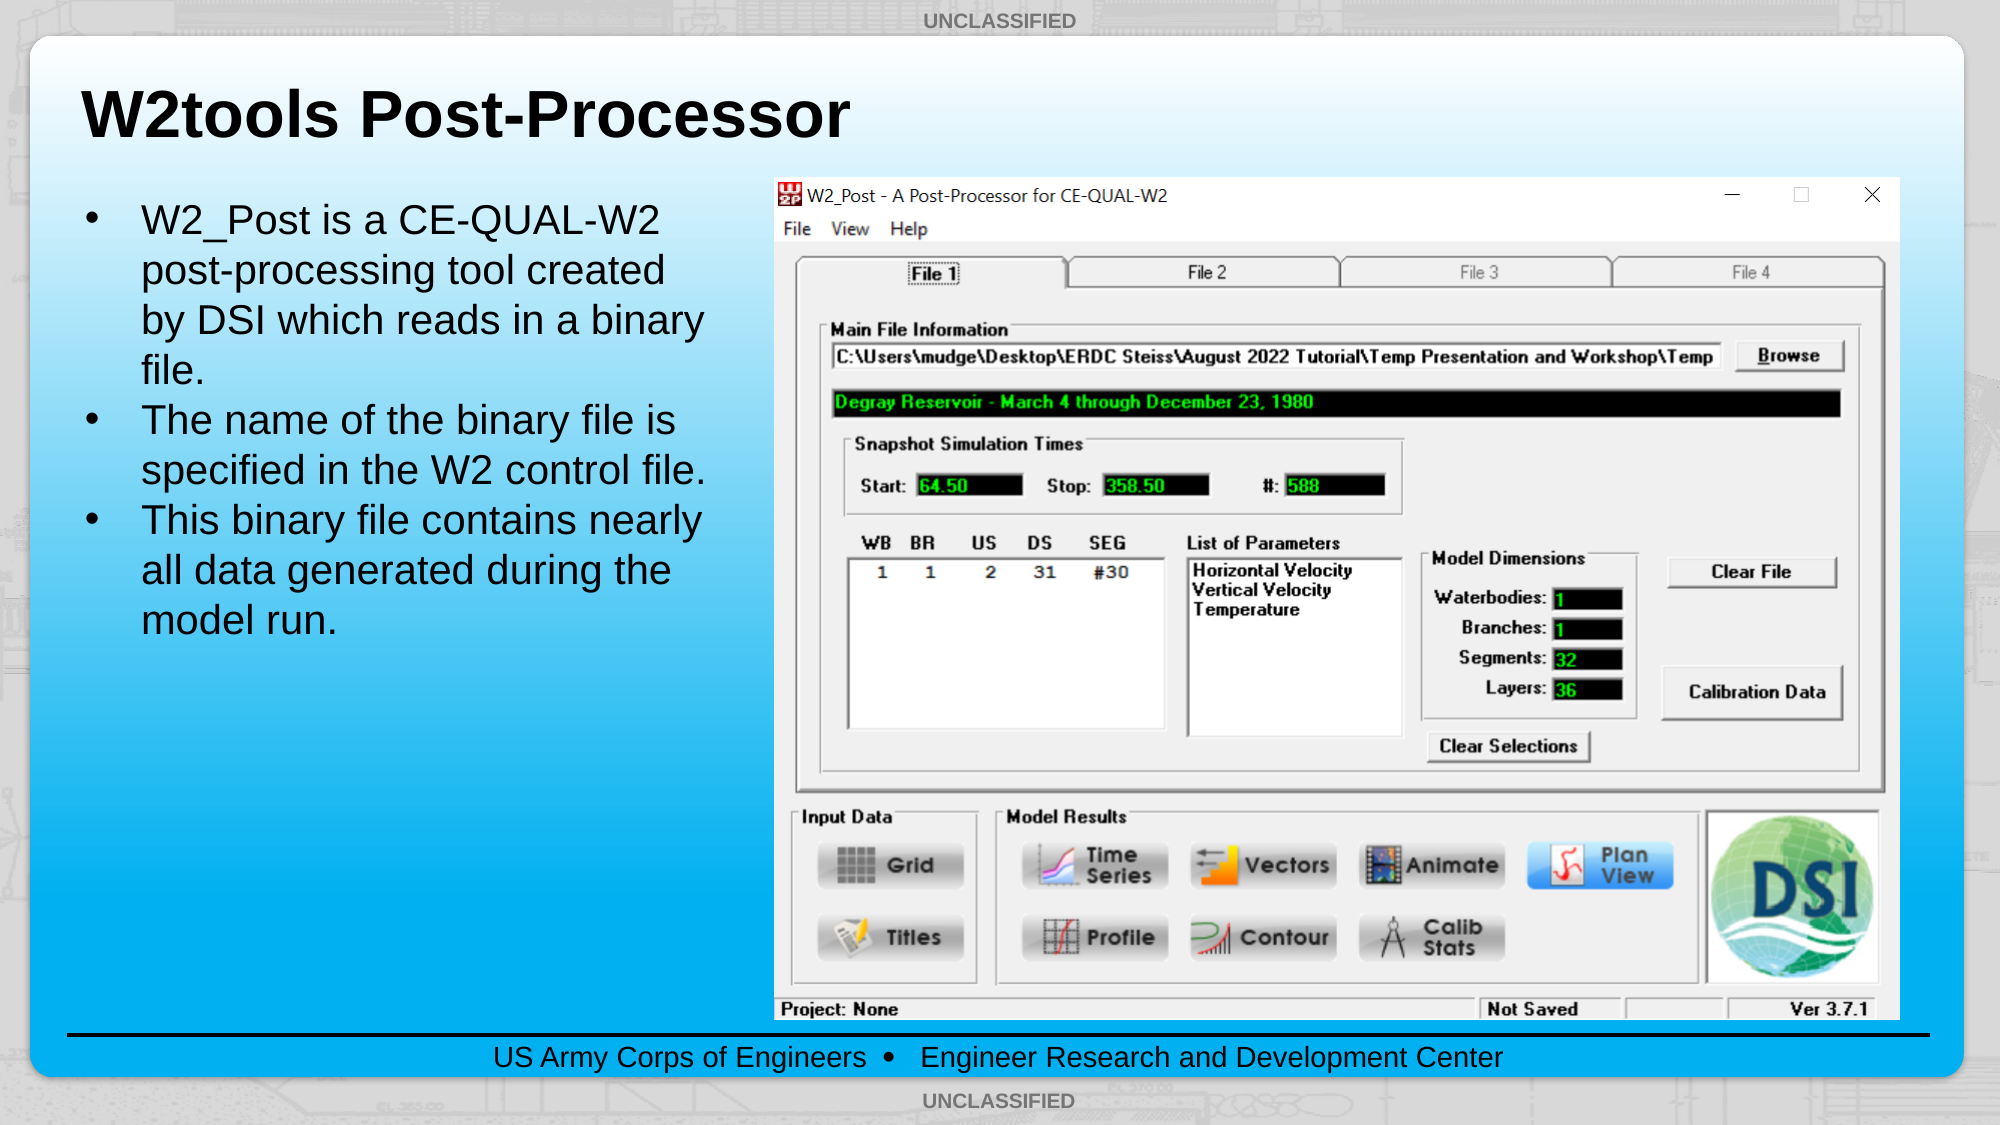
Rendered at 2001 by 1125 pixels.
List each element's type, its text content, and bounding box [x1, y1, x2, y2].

text_box W2_Post is a CE-QUAL-W2 post-processing tool created by DSI which reads in a binary file. The name of the binary file is specified in the W2 control file. This binary file contains nearly all data generated during the model run. [69, 185, 737, 651]
title W2tools Post-Processor [66, 44, 1901, 178]
picture [0, 0, 2000, 1125]
